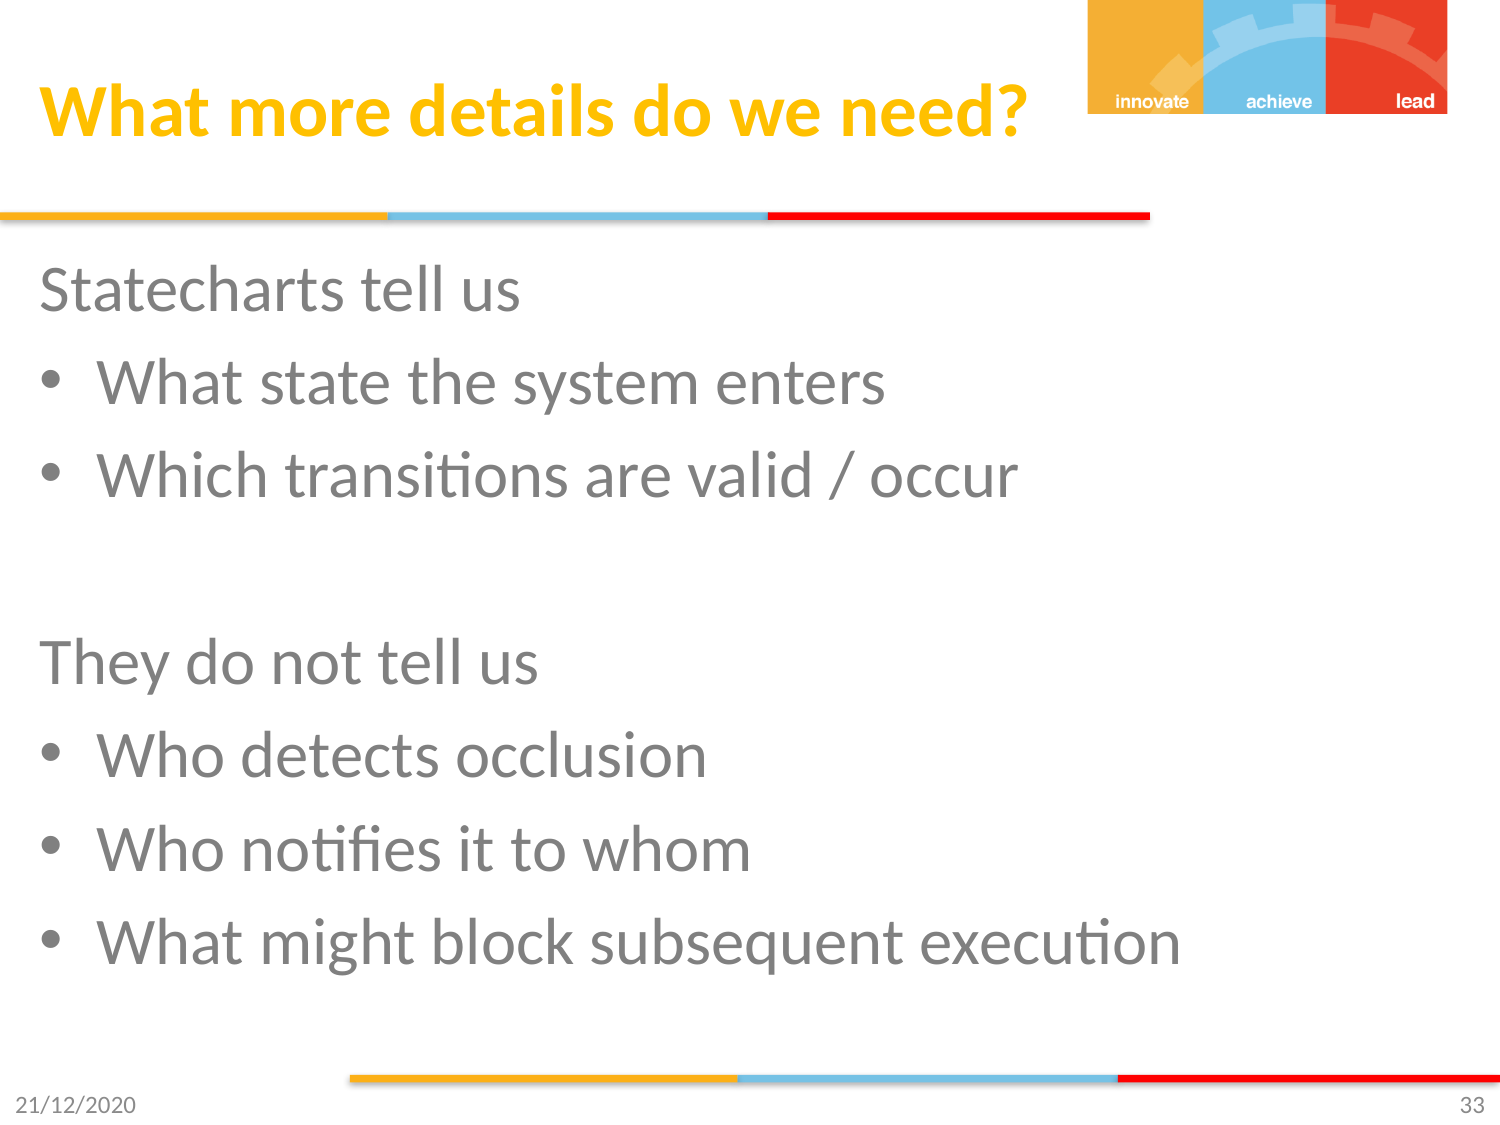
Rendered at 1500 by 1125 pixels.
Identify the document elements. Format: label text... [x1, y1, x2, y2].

list Statecharts tell us What state the system enters Which transitions are valid / occur They do not tell us Who detects occlusion Who notifies it to whom What might block subsequent execution [24, 237, 1475, 1060]
picture [1087, 0, 1448, 114]
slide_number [0, 1082, 300, 1125]
slide_number 33 [1425, 1082, 1500, 1125]
title What more details do we need? [24, 8, 1063, 205]
